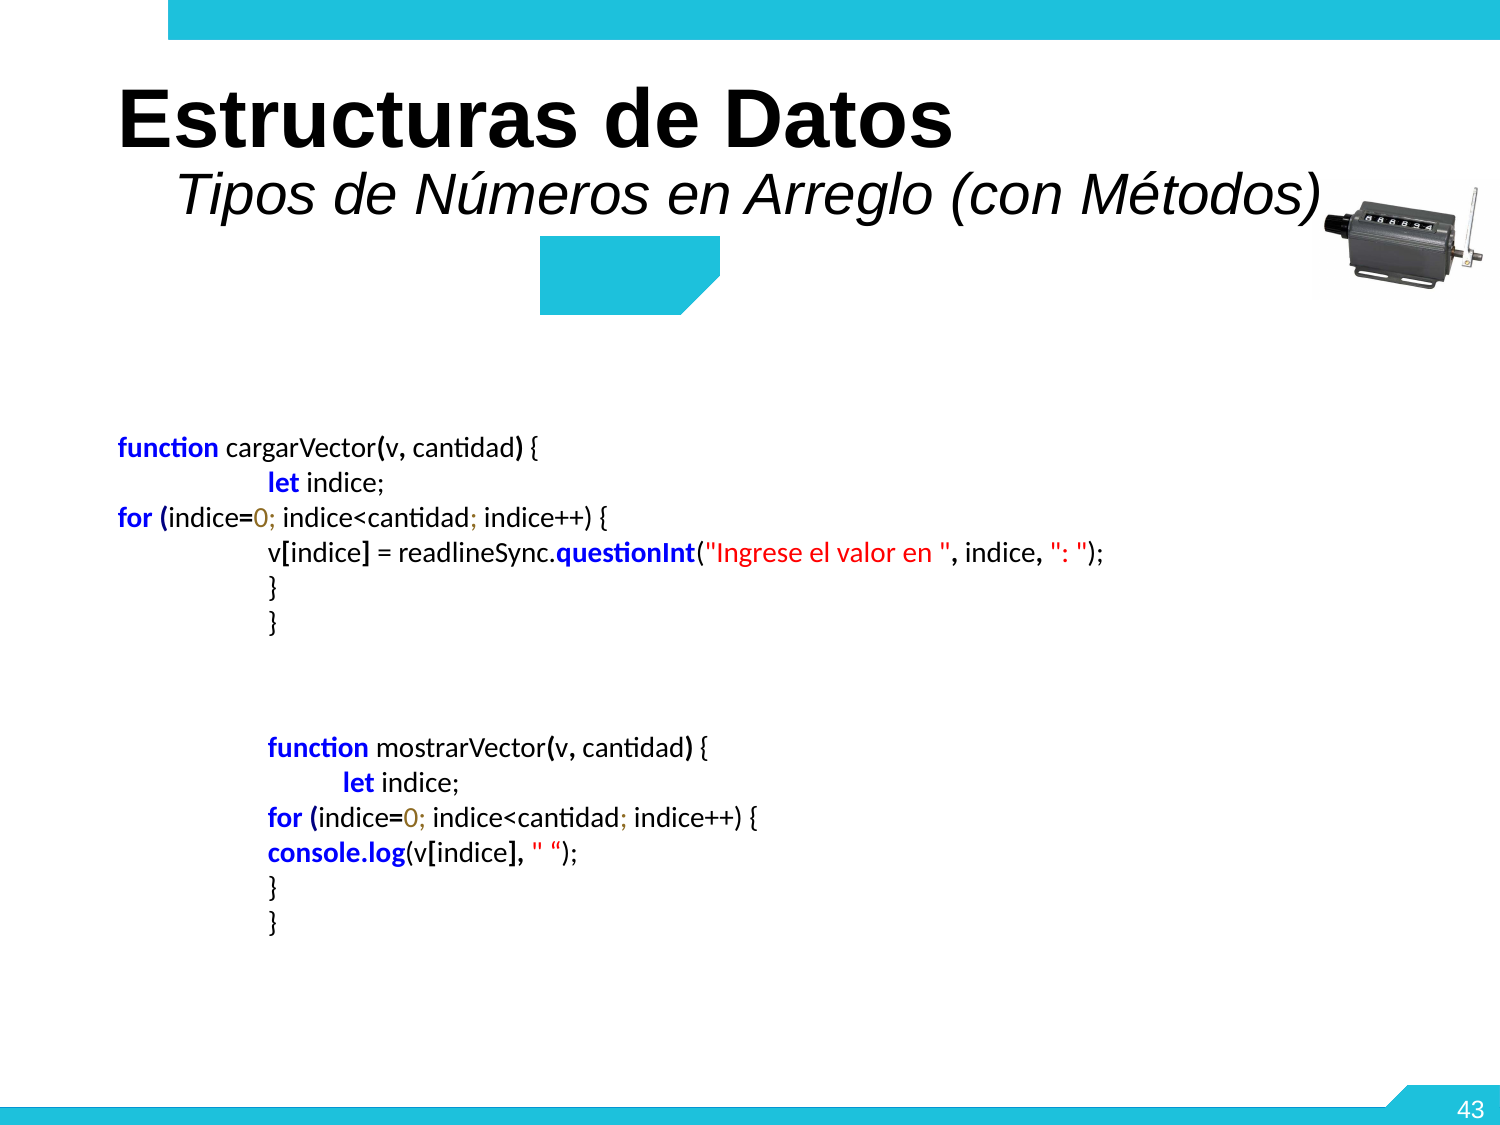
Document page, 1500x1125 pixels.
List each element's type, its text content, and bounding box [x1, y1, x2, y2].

text_box function cargarVector(v, cantidad) { let indice; for (indice=0; indice<cantidad; indice++) { v[indice] = readlineSync.questionInt("Ingrese el valor en ", indice, ": "); } } function mostrarVector(v, cantidad) { let indice; for (indice=0; indice<cantidad; indice++) { console.log(v[indice], " “); } } [103, 420, 1500, 924]
text_box <number> [1408, 1078, 1500, 1125]
picture [1312, 179, 1500, 300]
text_box Estructuras de Datos Tipos de Números en Arreglo (con Métodos) [103, 45, 1397, 246]
